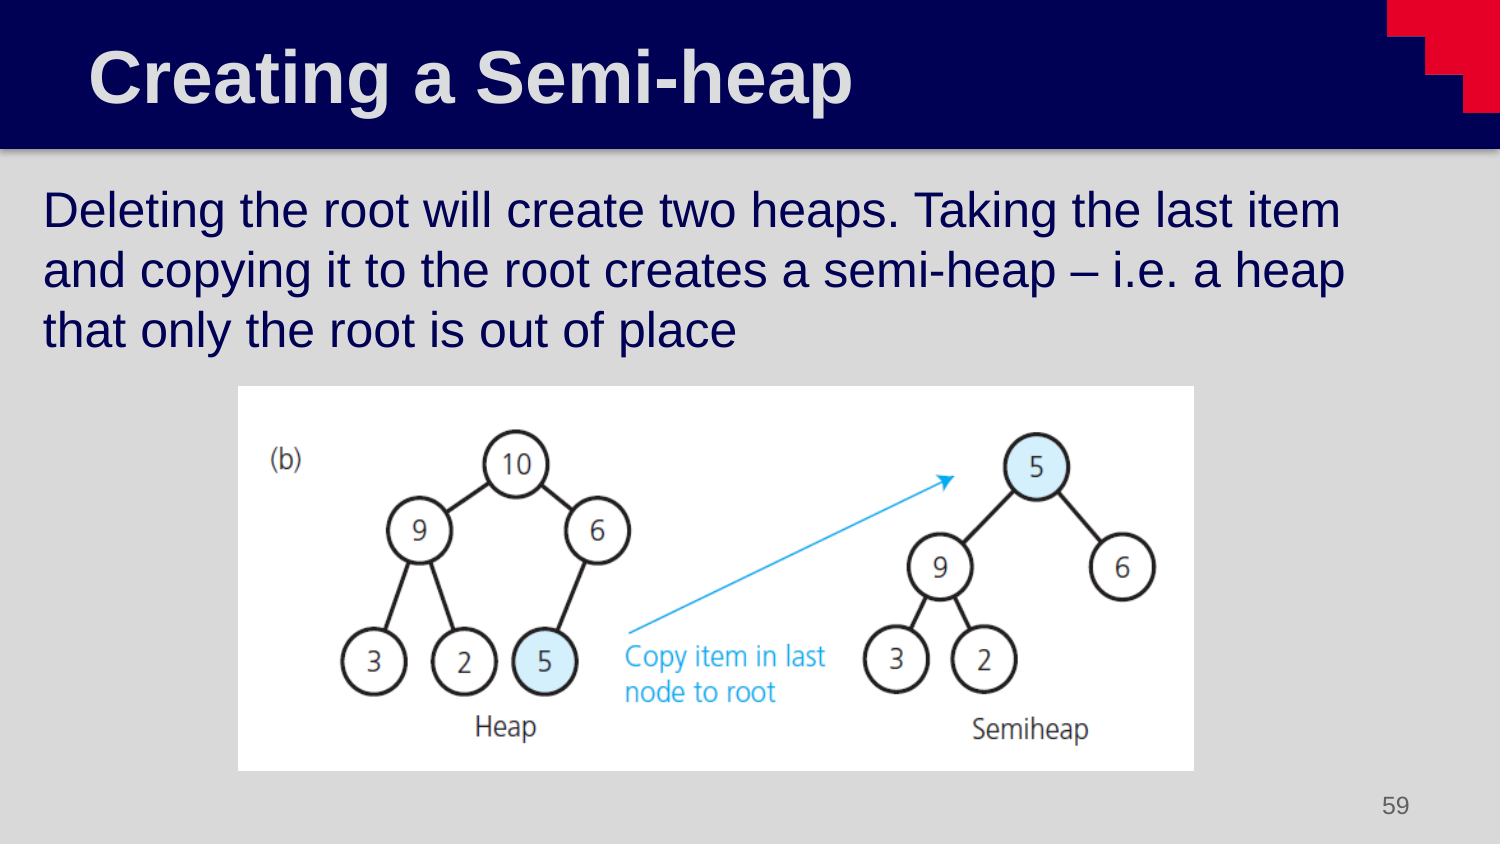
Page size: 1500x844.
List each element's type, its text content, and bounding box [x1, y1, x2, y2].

slide_number 59 [1074, 782, 1425, 827]
title Creating a Semi-heap [0, 0, 1356, 148]
picture [238, 386, 1194, 771]
list Deleting the root will create two heaps. Taking the last item and copying it to the root creates a semi-heap – i.e. a heap that only the root is out of place [0, 148, 1432, 771]
picture [1387, 0, 1500, 113]
